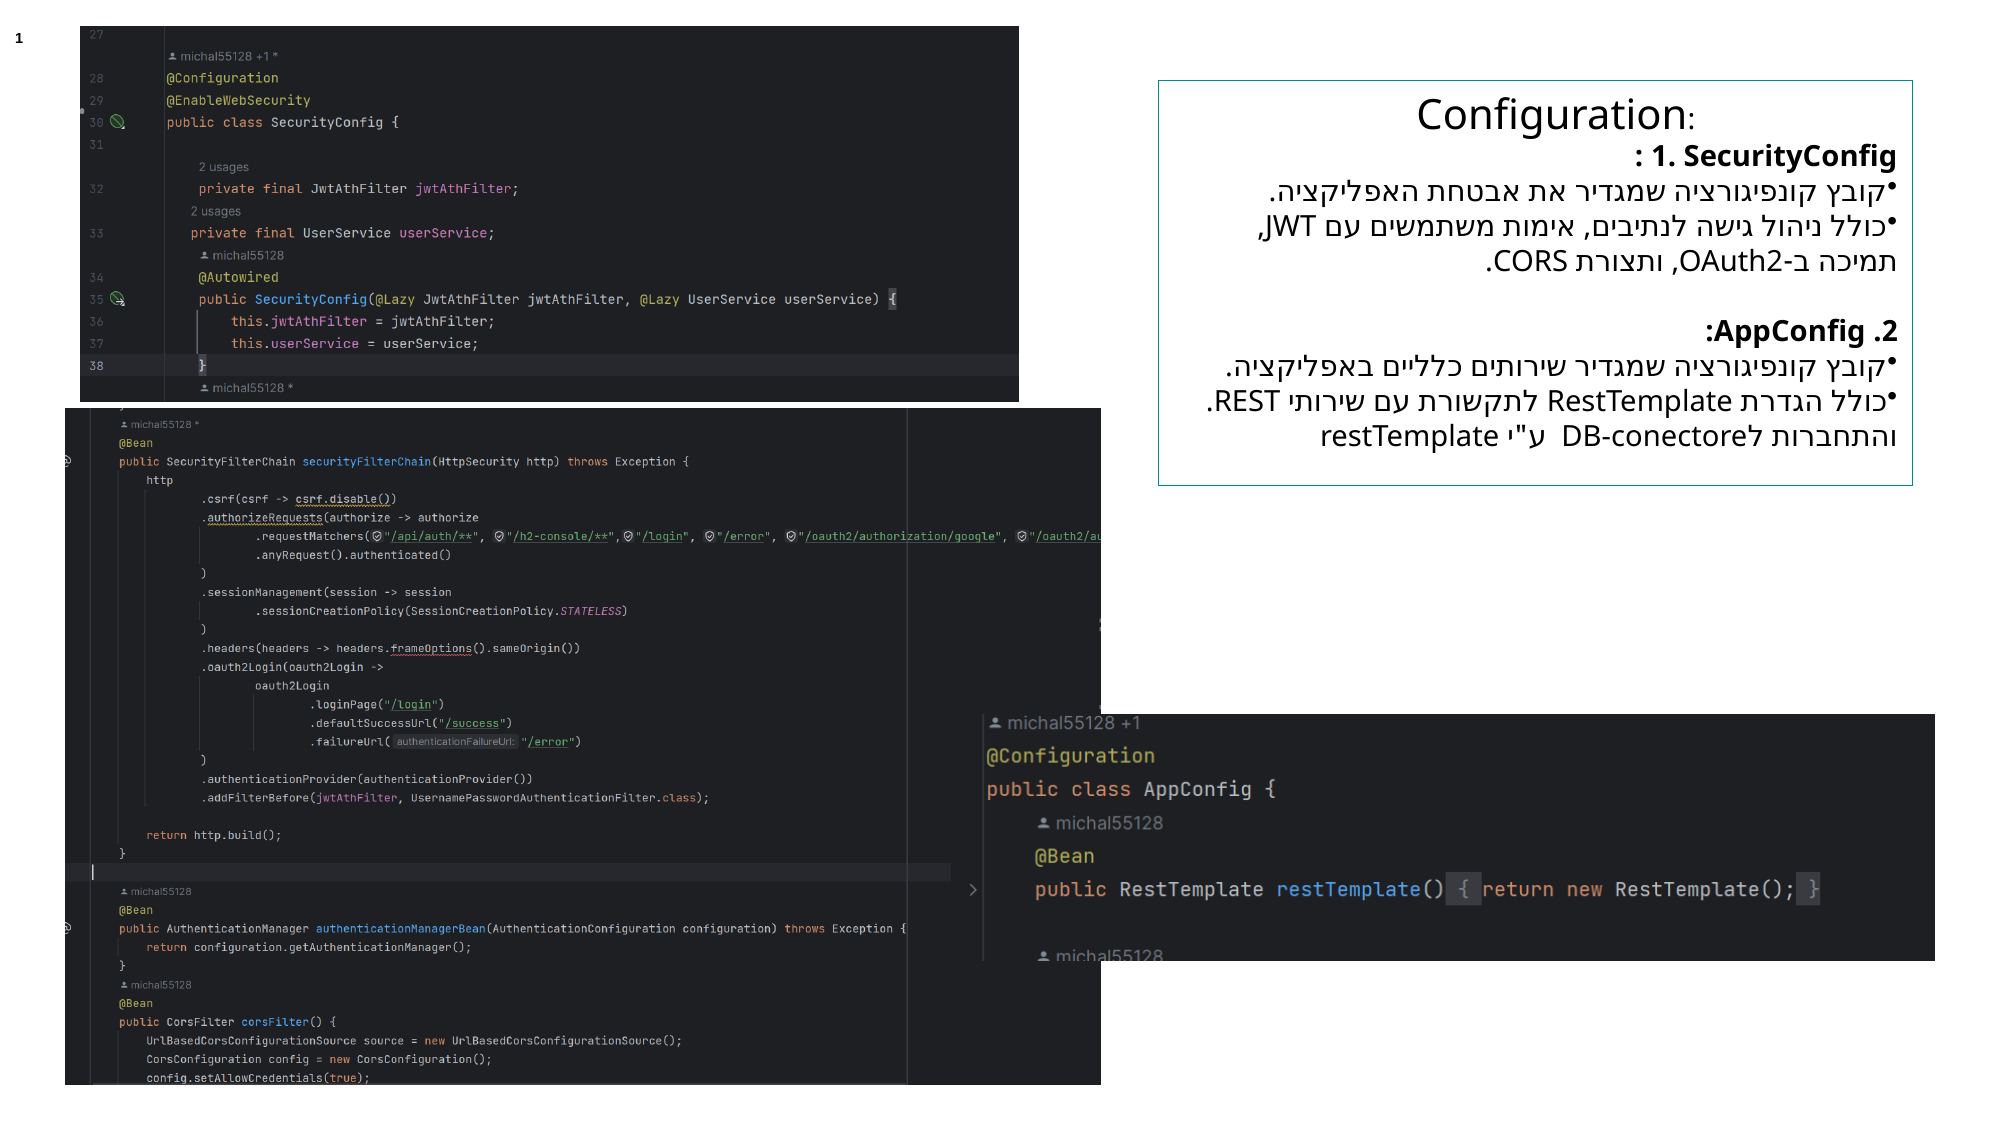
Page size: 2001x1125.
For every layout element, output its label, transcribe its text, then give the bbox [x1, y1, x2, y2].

picture [64, 407, 1936, 1085]
text_box Configuration: 1. SecurityConfig: קובץ קונפיגורציה שמגדיר את אבטחת האפליקציה. כולל ניהול גישה לנתיבים, אימות משתמשים עם JWT, תמיכה ב-OAuth2, ותצורת CORS. 2. AppConfig: קובץ קונפיגורציה שמגדיר שירותים כלליים באפליקציה. כולל הגדרת RestTemplate לתקשורת עם שירותי REST. והתחברות לDB-conectore ע"י restTemplate [1158, 80, 1913, 486]
picture [79, 26, 1020, 403]
text_box 1 [0, 21, 39, 54]
